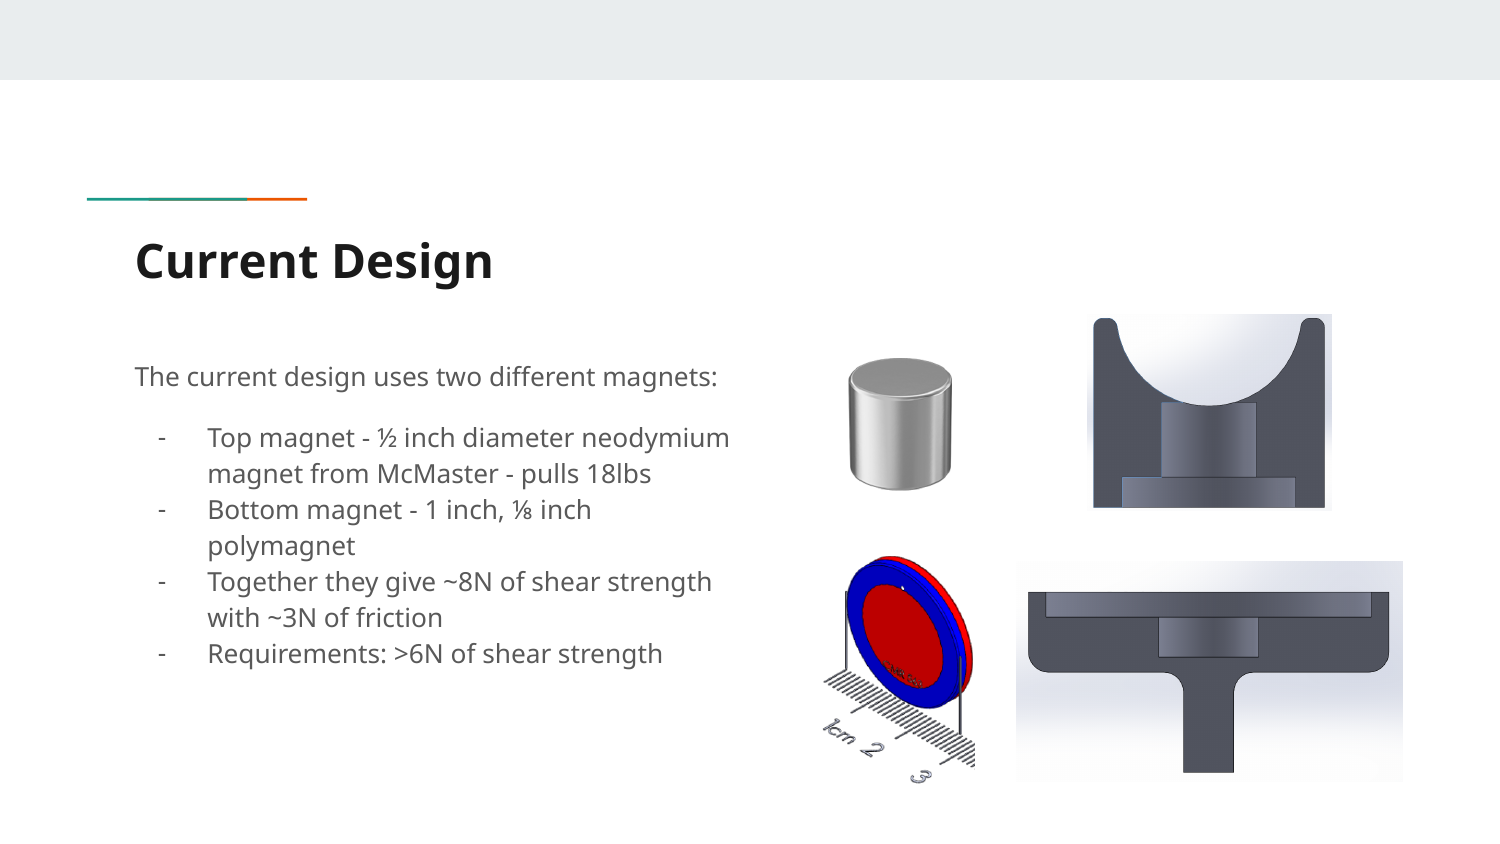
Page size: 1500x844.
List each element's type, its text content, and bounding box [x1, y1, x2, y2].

picture [838, 343, 960, 500]
picture [1016, 561, 1403, 782]
picture [1086, 314, 1332, 511]
picture [791, 524, 975, 788]
list The current design uses two different magnets: Top magnet - ½ inch diameter neodymium magnet from McMaster - pulls 18lbs Bottom magnet - 1 inch, ⅛ inch polymagnet Together they give ~8N of shear strength with ~3N of friction Requirements: >6N of shear strength [119, 341, 760, 712]
title Current Design [119, 216, 863, 305]
